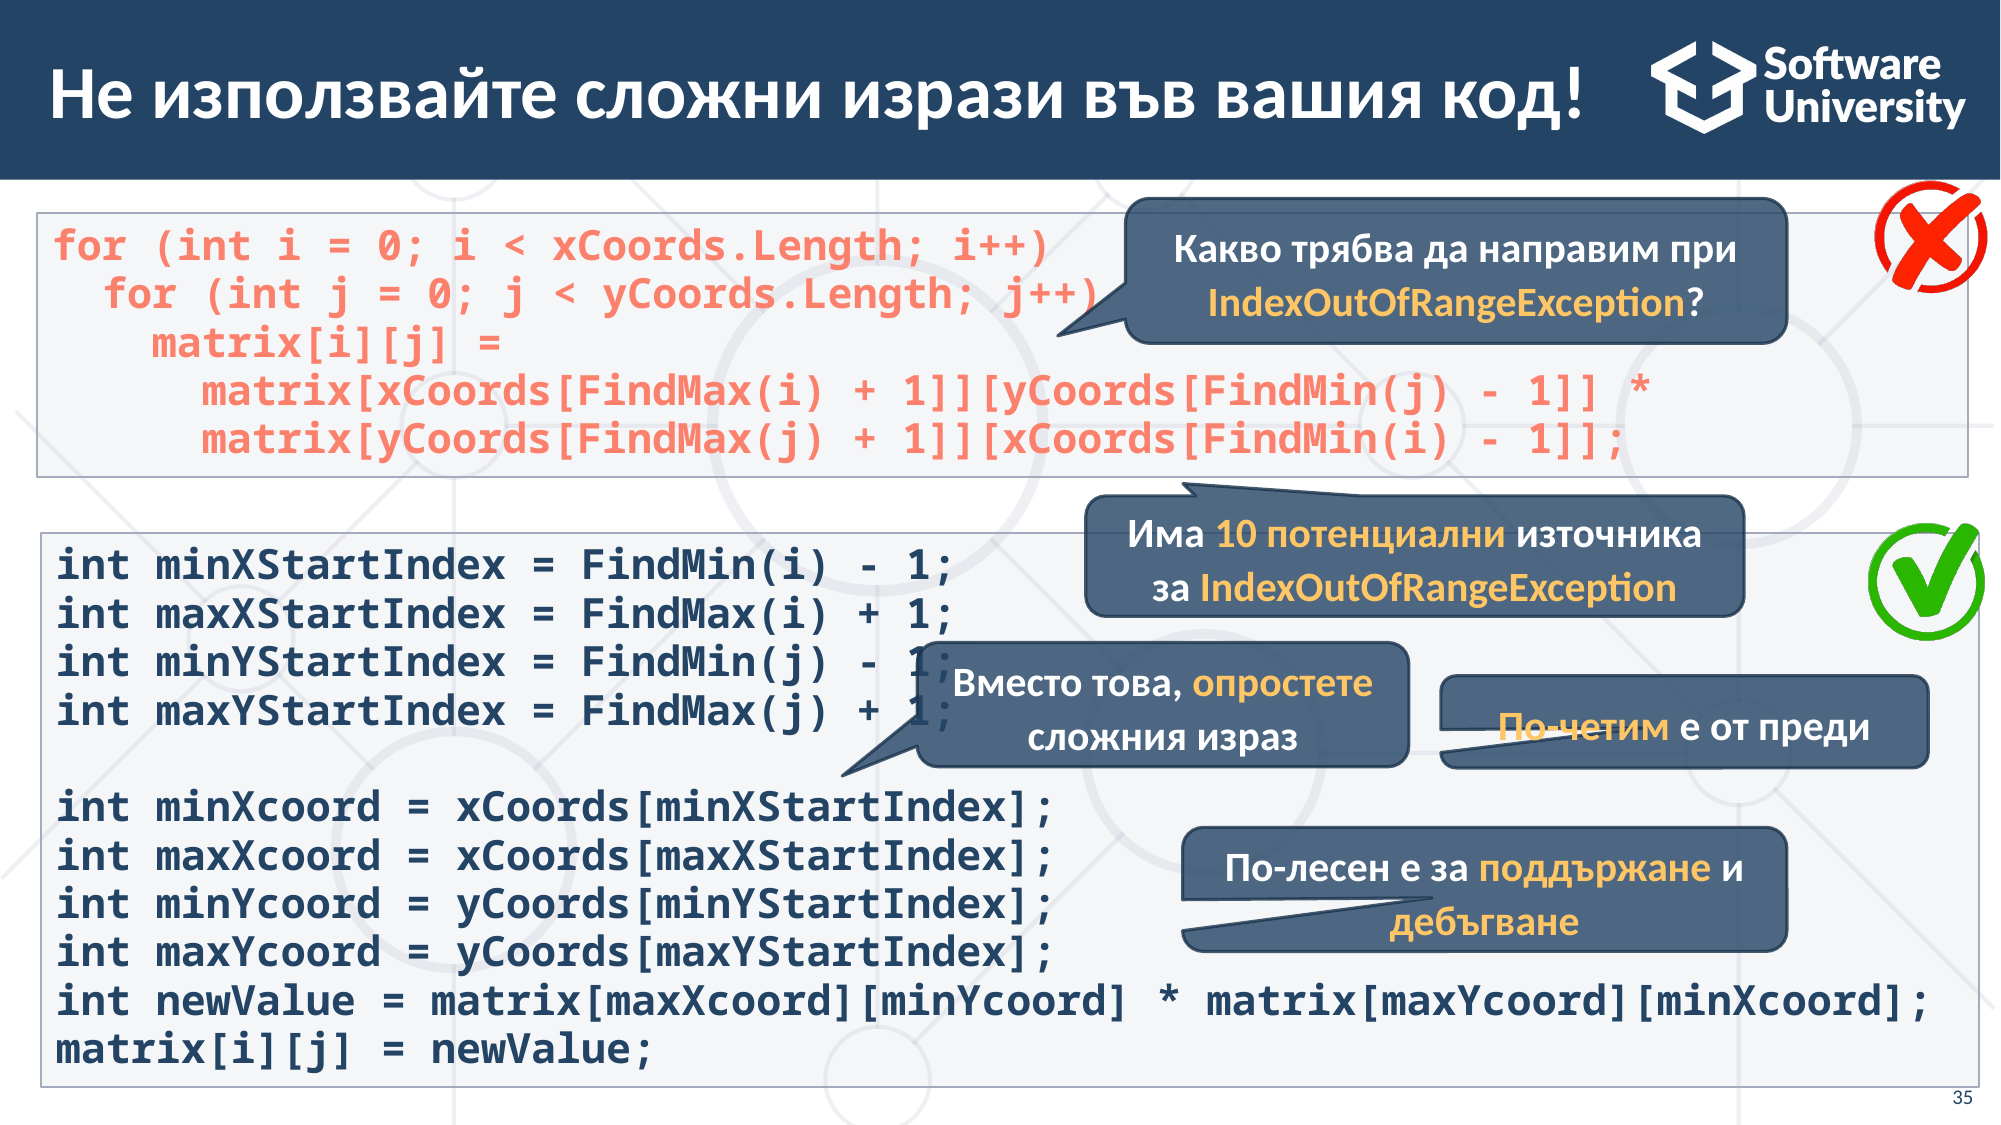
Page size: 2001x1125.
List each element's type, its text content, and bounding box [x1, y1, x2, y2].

title Не използвайте сложни изрази във вашия код! [31, 16, 1638, 162]
text_box Вместо това, опростете сложния израз [840, 640, 1411, 778]
text_box int minXStartIndex = FindMin(i) - 1; int maxXStartIndex = FindMax(i) + 1; int minYStartIndex = FindMin(j) - 1; int maxYStartIndex = FindMax(j) + 1; int minXcoord = xCoords[minXStartIndex]; int maxXcoord = xCoords[maxXStartIndex]; int minYcoord = yCoords[minYStartIndex]; int maxYcoord = yCoords[maxYStartIndex]; int newValue = matrix[maxXcoord][minYcoord] * matrix[maxYcoord][minXcoord]; matrix[i][j] = newValue; [41, 533, 1979, 1087]
text_box for (int i = 0; i < xCoords.Length; i++) for (int j = 0; j < yCoords.Length; j++) matrix[i][j] = matrix[xCoords[FindMax(i) + 1]][yCoords[FindMin(j) - 1]] * matrix[yCoords[FindMax(j) + 1]][xCoords[FindMin(i) - 1]]; [37, 213, 1969, 477]
picture [1863, 169, 2000, 305]
picture [1651, 41, 1966, 134]
slide_number 35 [1928, 1067, 1989, 1117]
picture [1865, 514, 2000, 646]
text_box По-лесен е за поддържане и дебъгване [1180, 825, 1790, 954]
list [31, 196, 1970, 1109]
text_box Какво трябва да направим при IndexOutOfRangeException? [1055, 196, 1790, 346]
text_box Има 10 потенциални източника за IndexOutOfRangeException [1083, 481, 1747, 619]
text_box По-четим е от преди [1438, 673, 1931, 771]
